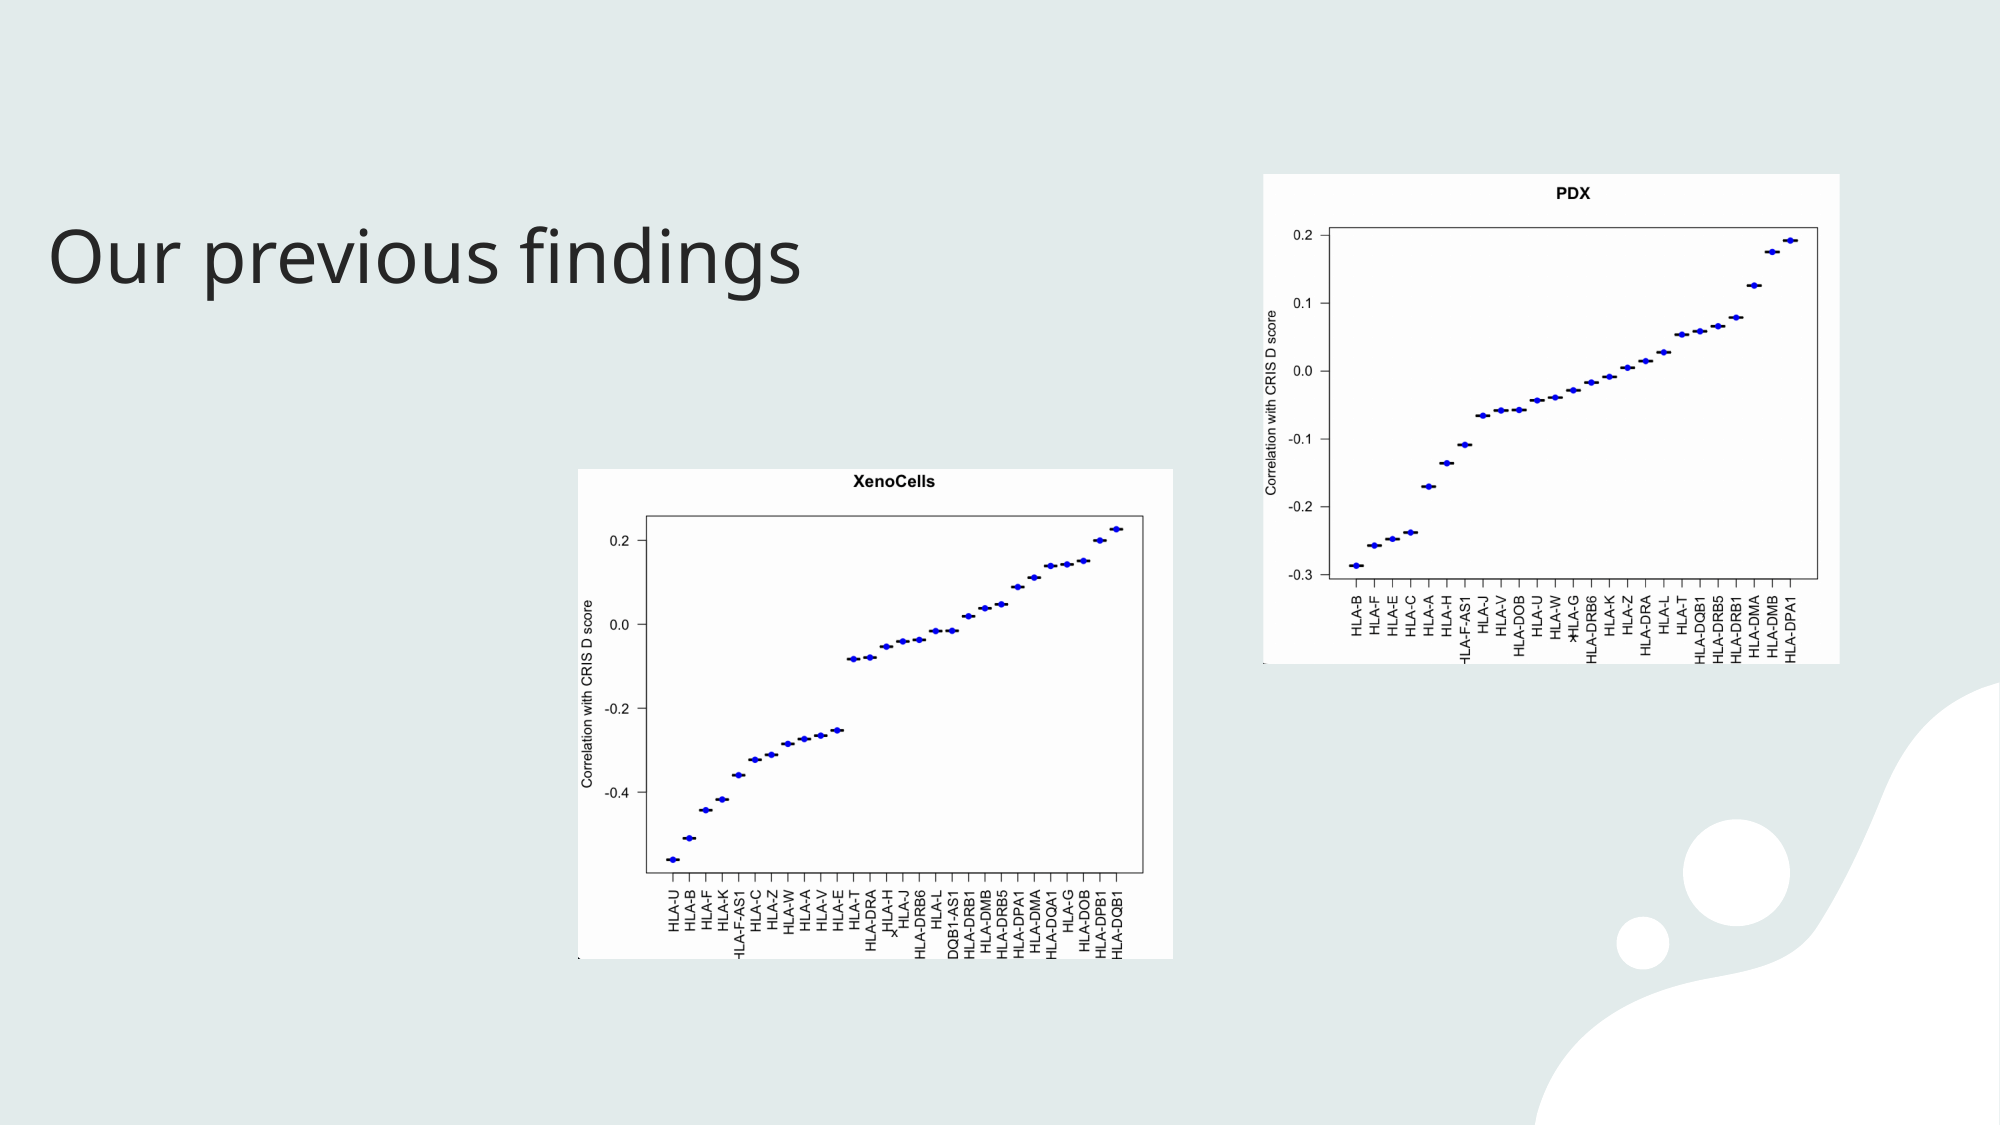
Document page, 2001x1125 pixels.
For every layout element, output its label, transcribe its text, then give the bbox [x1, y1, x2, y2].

picture [578, 469, 1207, 1125]
text_box [1533, 681, 2000, 1125]
picture [1263, 174, 1840, 664]
title Our previous findings [32, 201, 822, 361]
text_box [0, 0, 2000, 1125]
